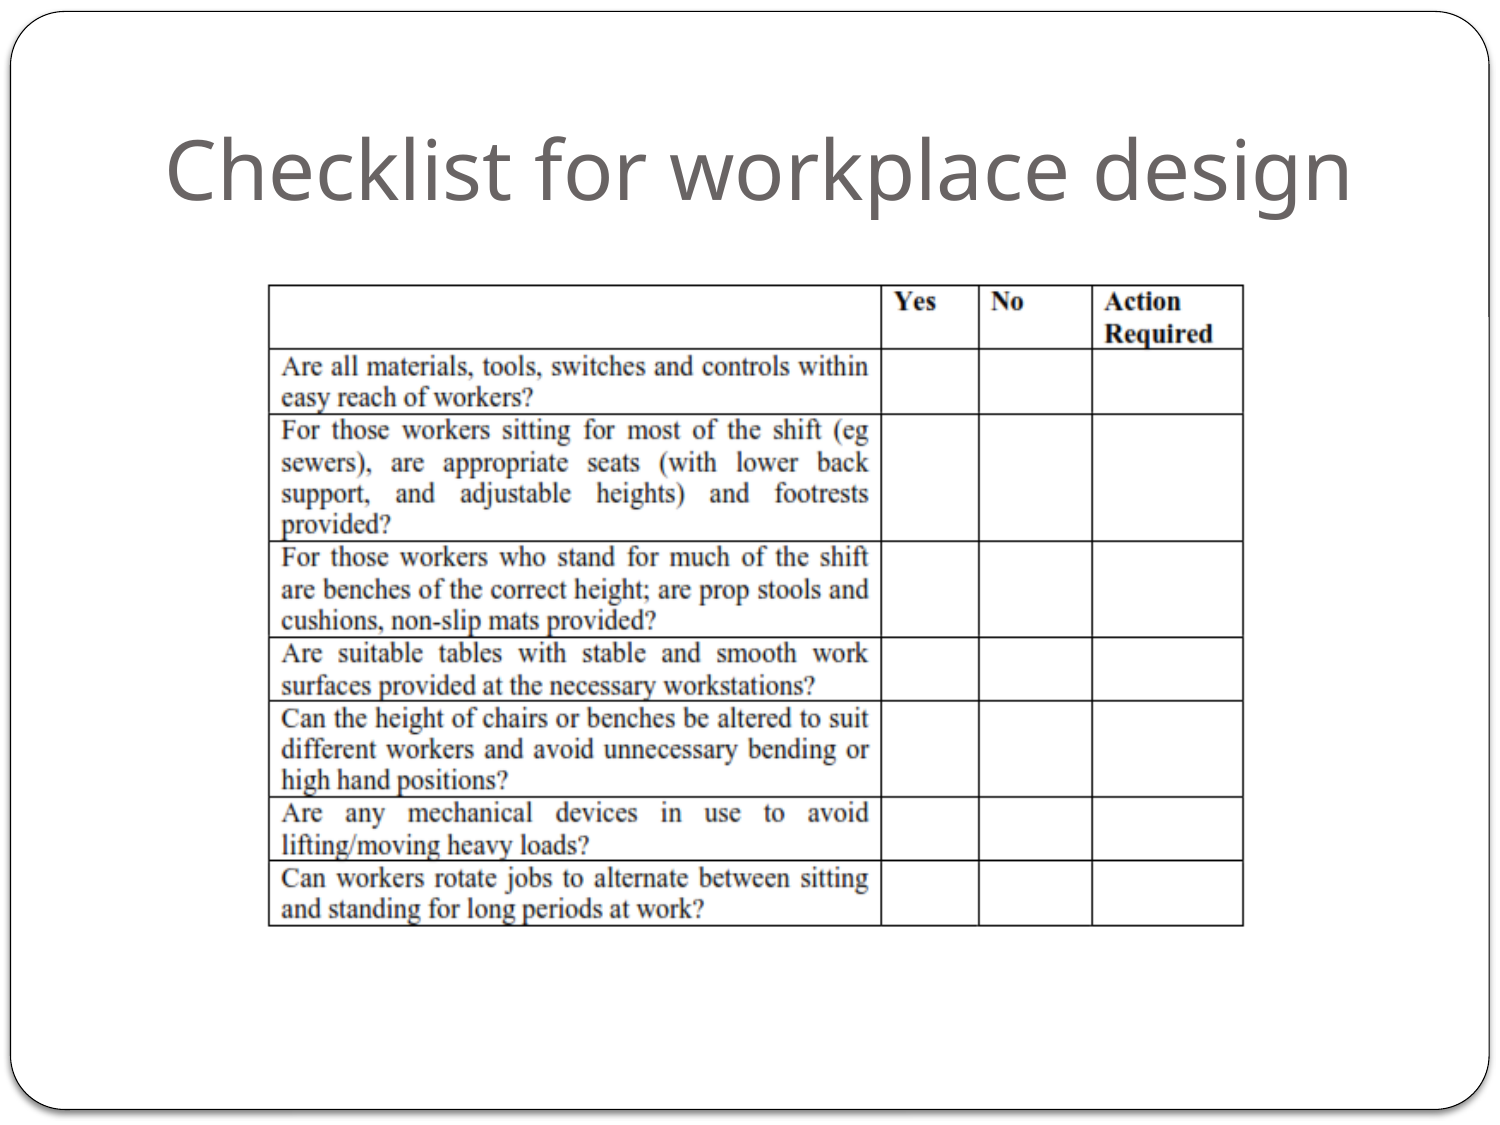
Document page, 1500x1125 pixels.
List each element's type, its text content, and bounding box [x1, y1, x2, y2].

picture [241, 266, 1282, 975]
title Checklist for workplace design [150, 45, 1425, 233]
